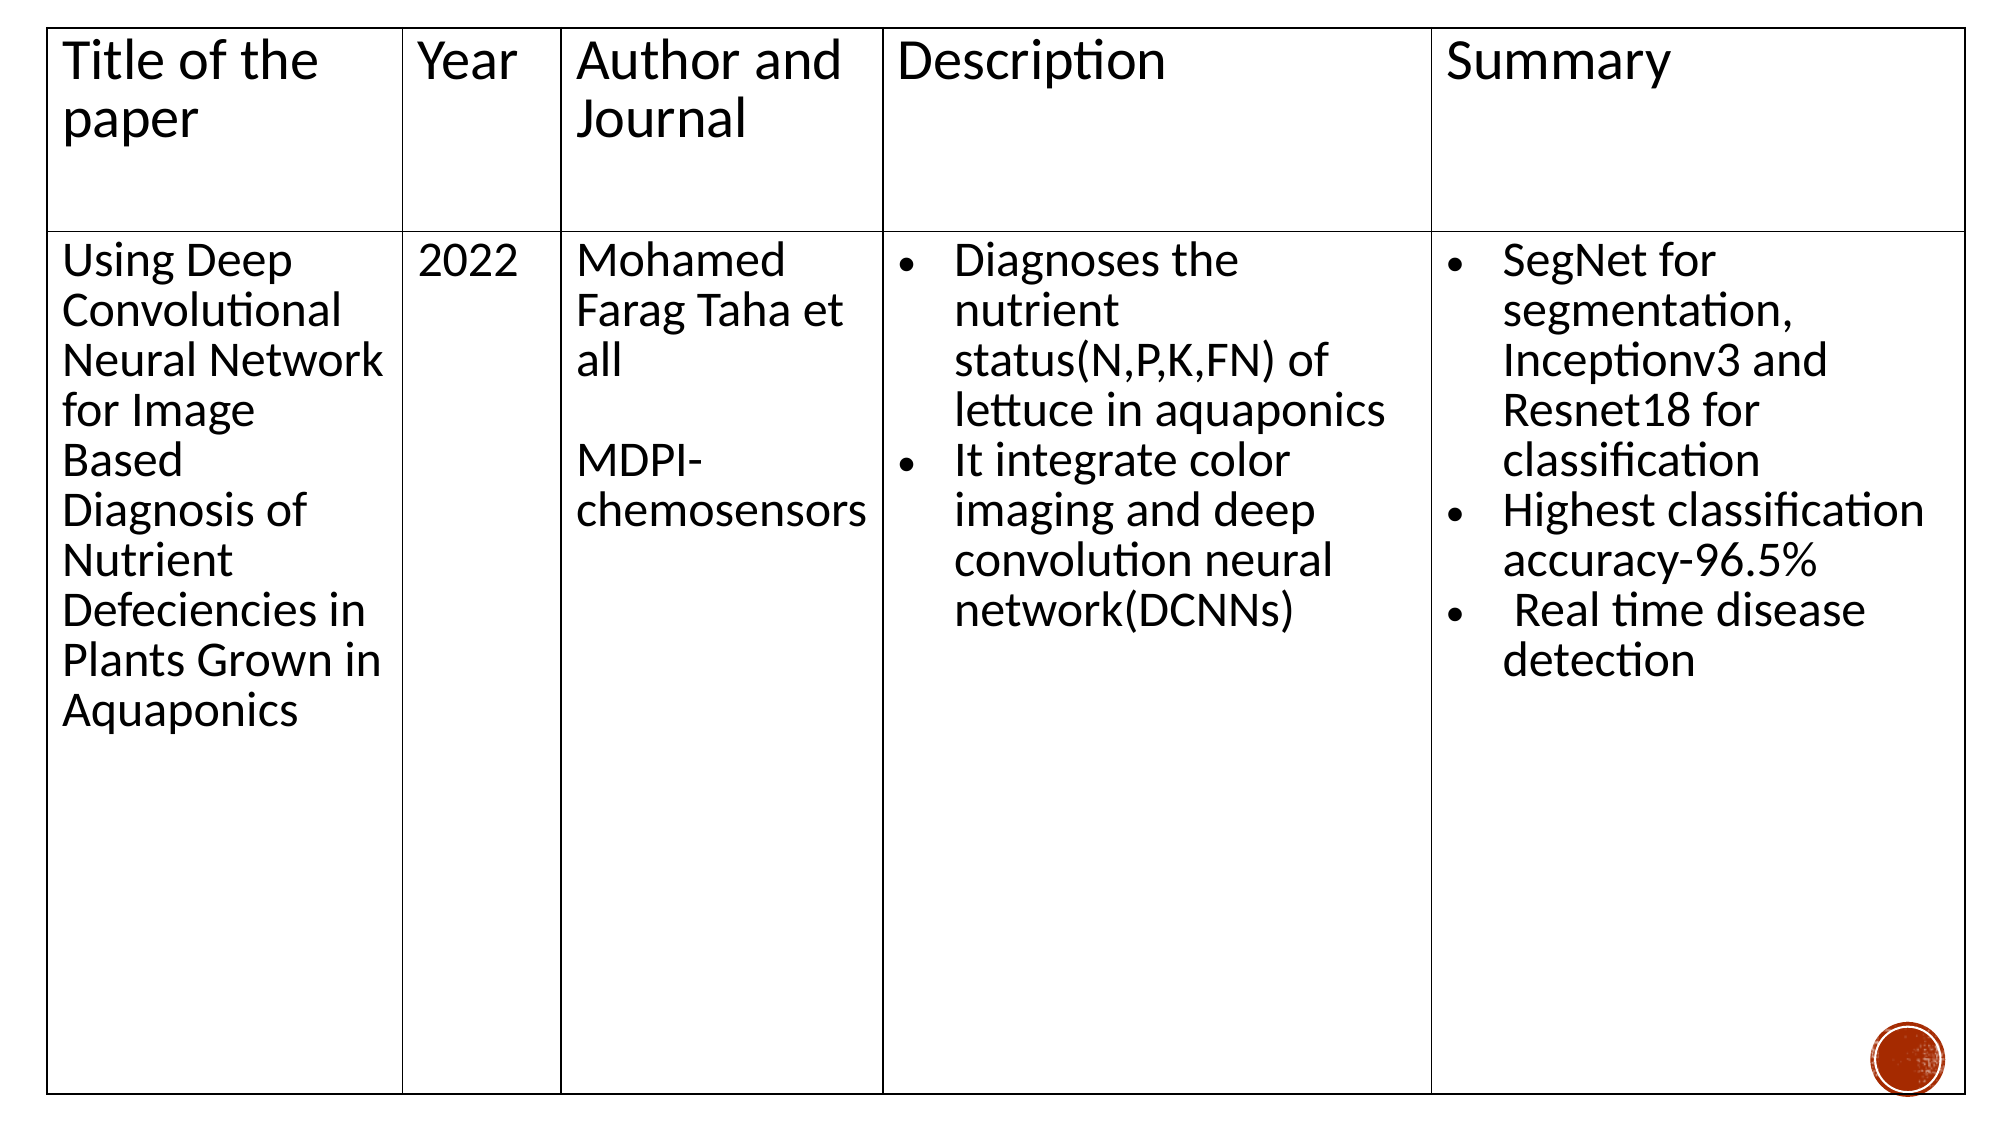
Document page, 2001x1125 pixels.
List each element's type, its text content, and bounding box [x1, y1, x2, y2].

table_header Title of the paper [48, 29, 402, 231]
table_cell Mohamed Farag Taha et all MDPI-chemosensors [562, 232, 882, 1093]
table_header Year [403, 29, 560, 231]
table_header Summary [1432, 29, 1964, 231]
table_cell 2022 [403, 232, 560, 1093]
table_cell Diagnoses the nutrient status(N,P,K,FN) of lettuce in aquaponics It integrate color imaging and deep convolution neural network(DCNNs) [884, 232, 1431, 1093]
table_cell Using Deep Convolutional Neural Network for Image Based Diagnosis of Nutrient Defeciencies in Plants Grown in Aquaponics [48, 232, 402, 1093]
table_header Author and Journal [562, 29, 882, 231]
table_cell SegNet for segmentation, Inceptionv3 and Resnet18 for classification Highest classification accuracy-96.5% Real time disease detection [1432, 232, 1964, 1093]
table_header Description [884, 29, 1431, 231]
